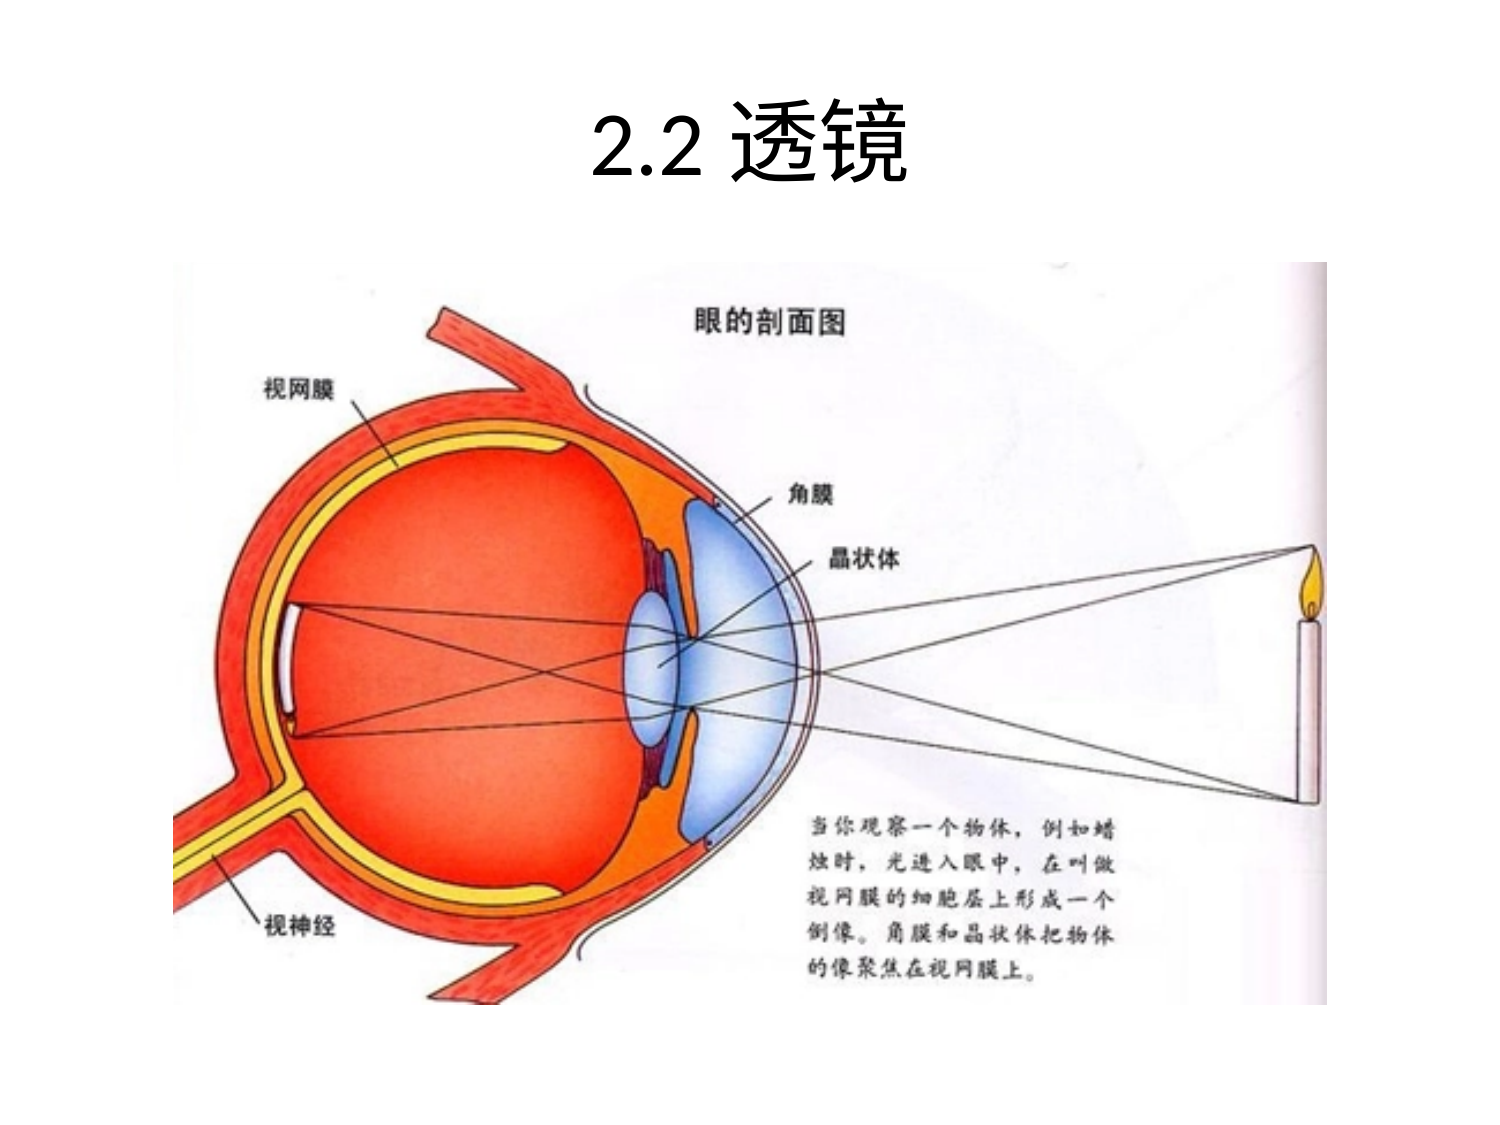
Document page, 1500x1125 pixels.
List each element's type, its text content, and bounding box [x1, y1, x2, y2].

picture [173, 262, 1327, 1006]
title 2.2透镜 [75, 45, 1425, 233]
